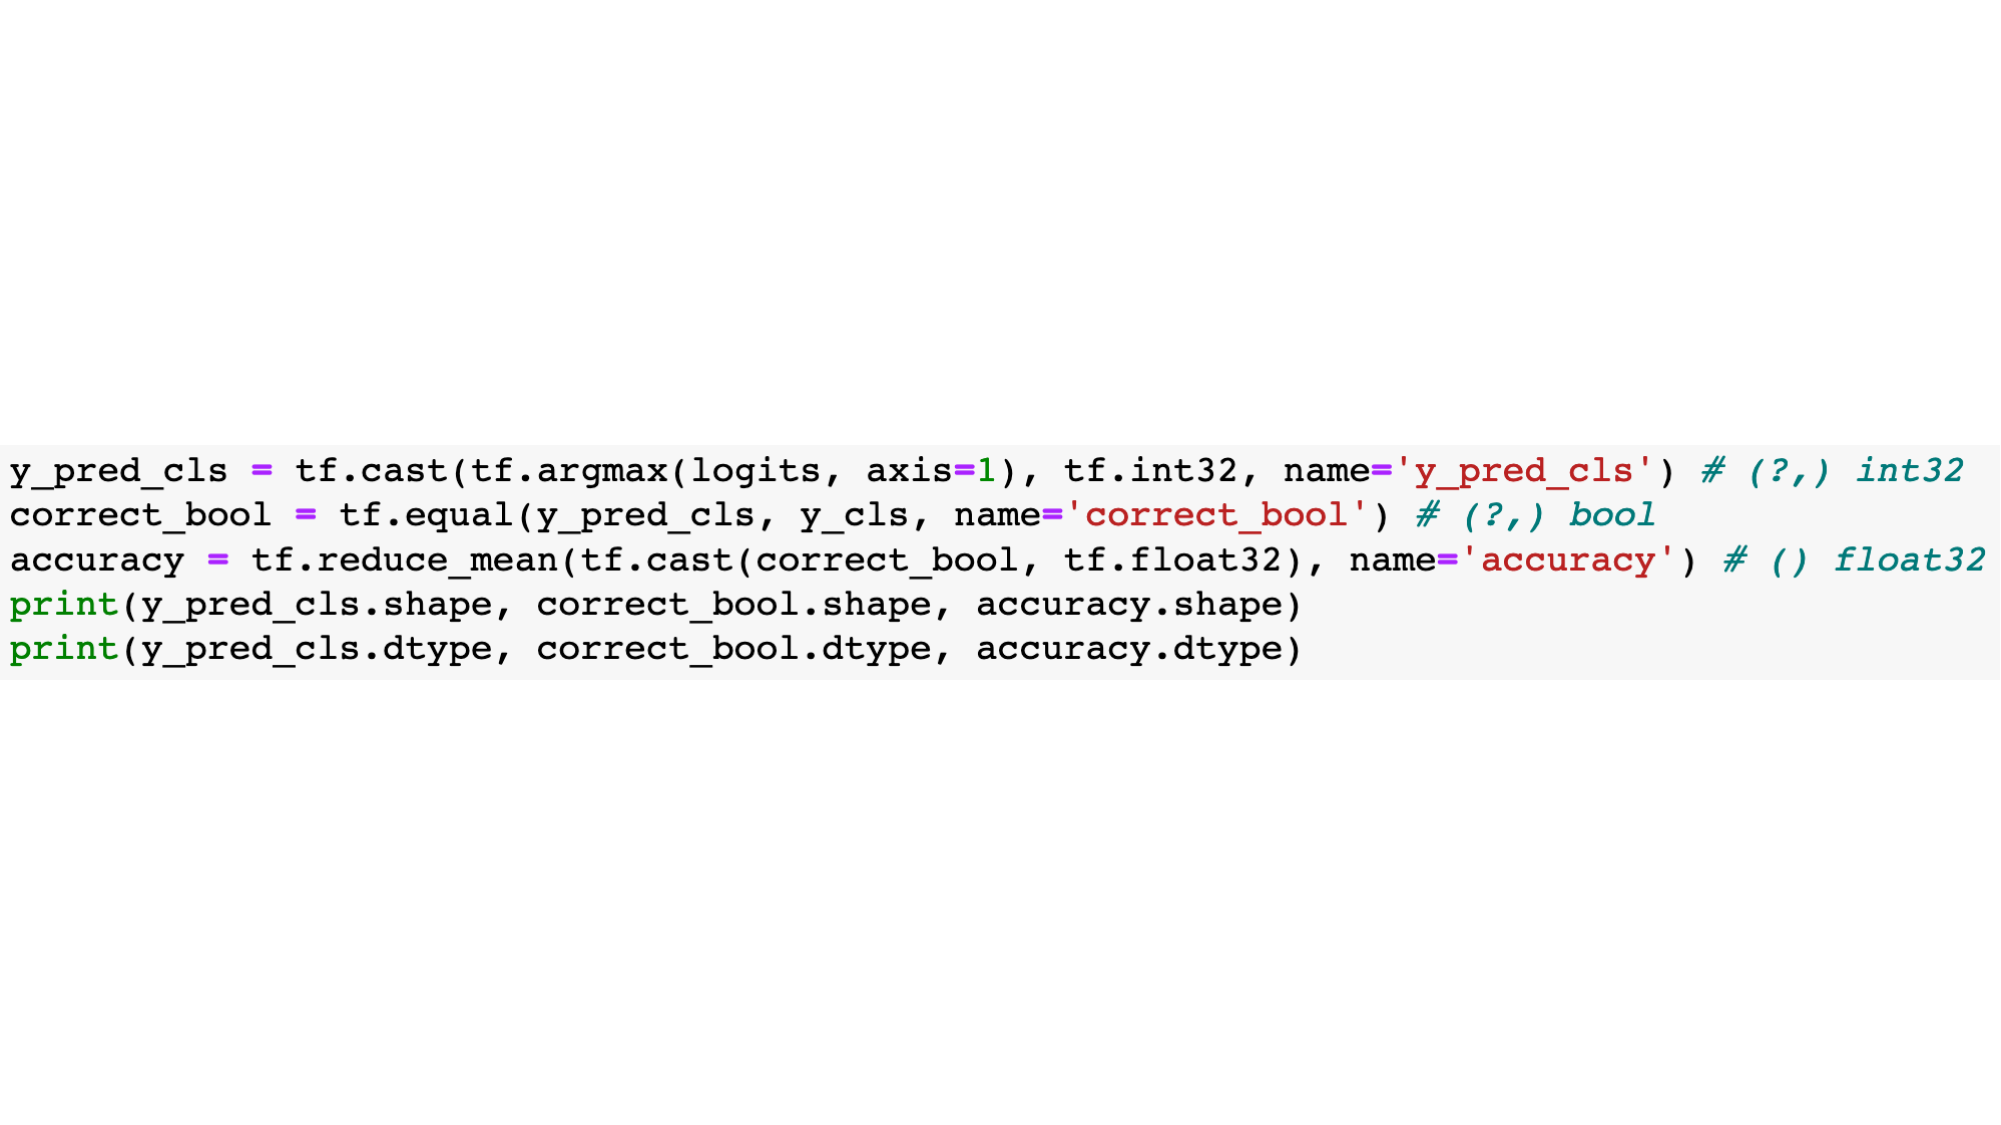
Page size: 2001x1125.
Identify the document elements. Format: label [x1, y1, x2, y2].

picture [0, 445, 2000, 680]
